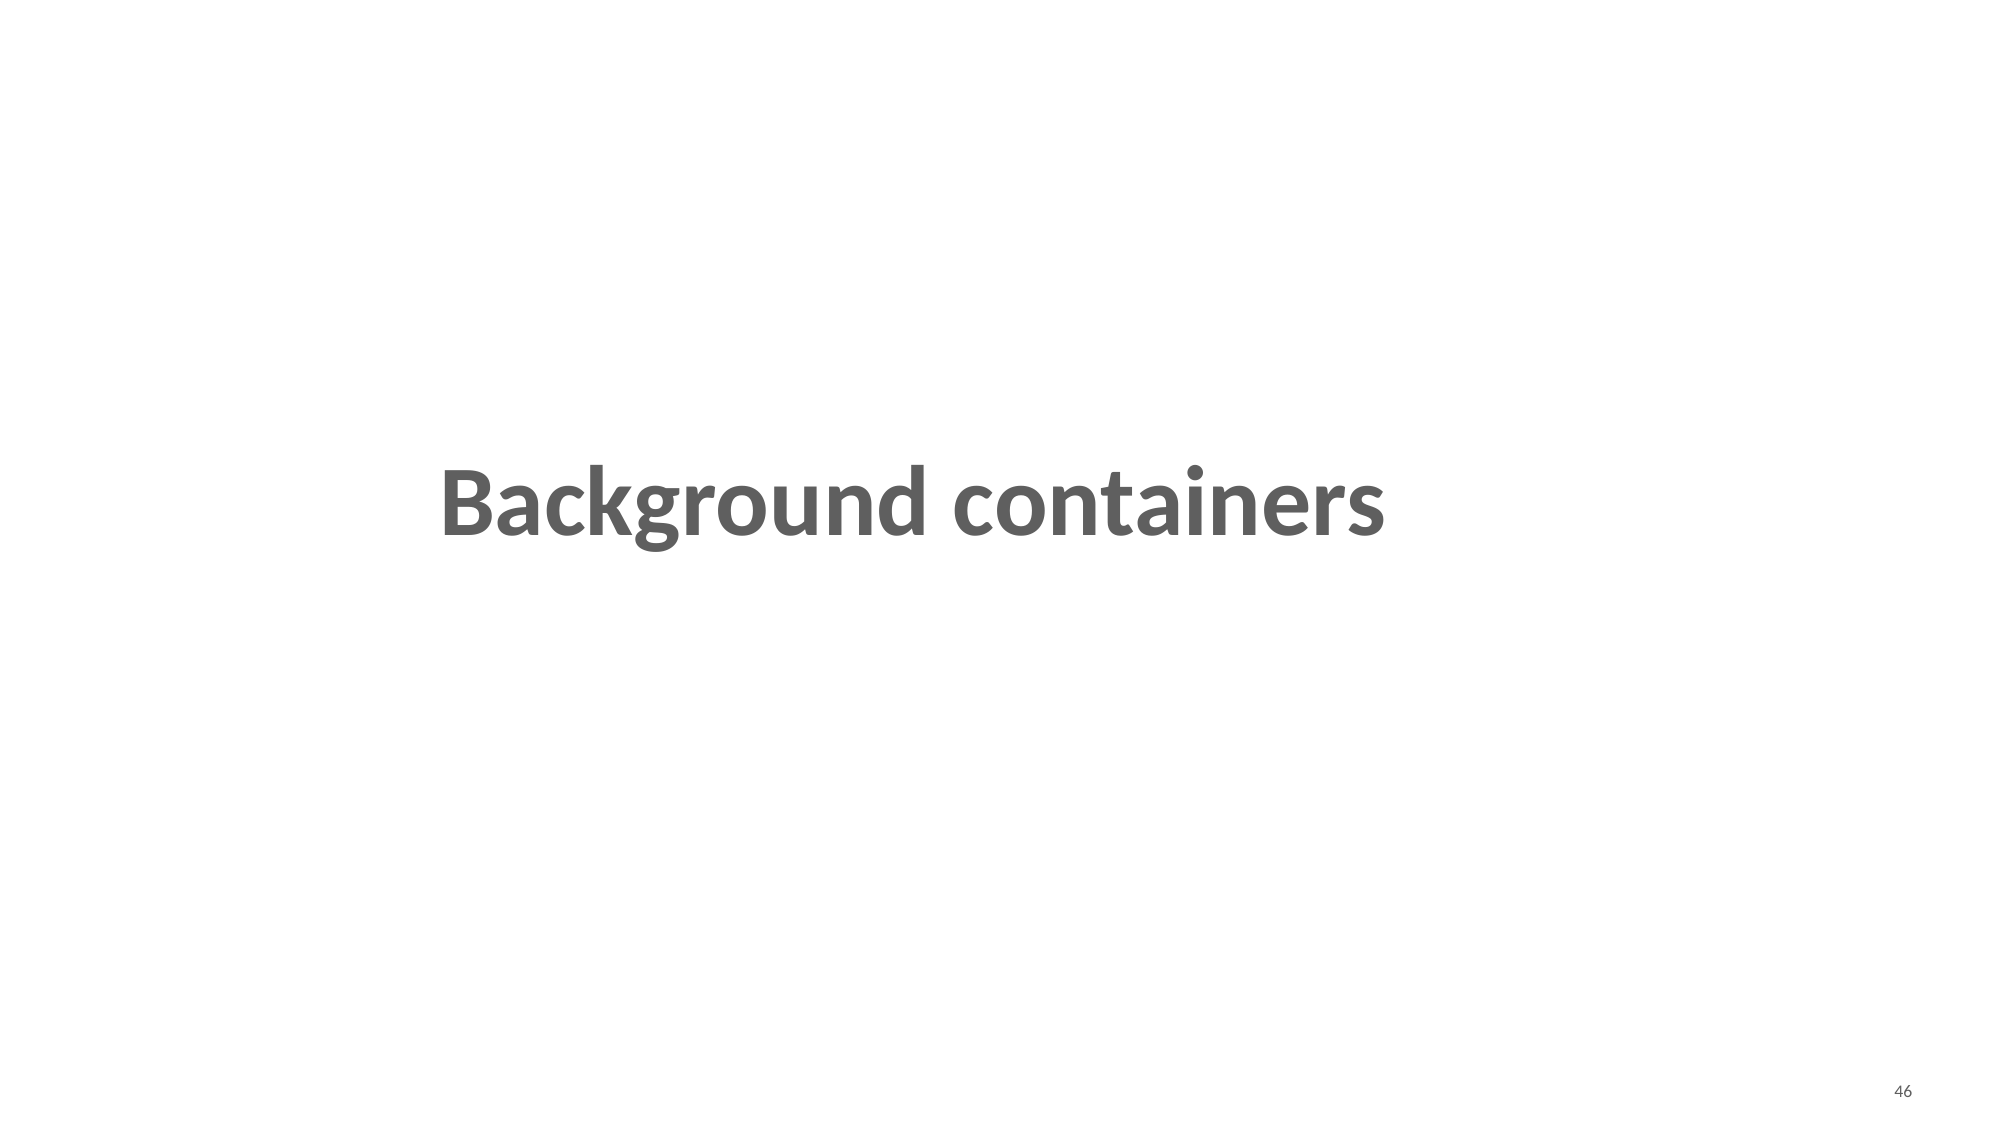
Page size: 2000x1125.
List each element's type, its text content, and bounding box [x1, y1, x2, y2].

slide_number 46 [1849, 1075, 1913, 1106]
text_box Background containers [424, 428, 1540, 563]
